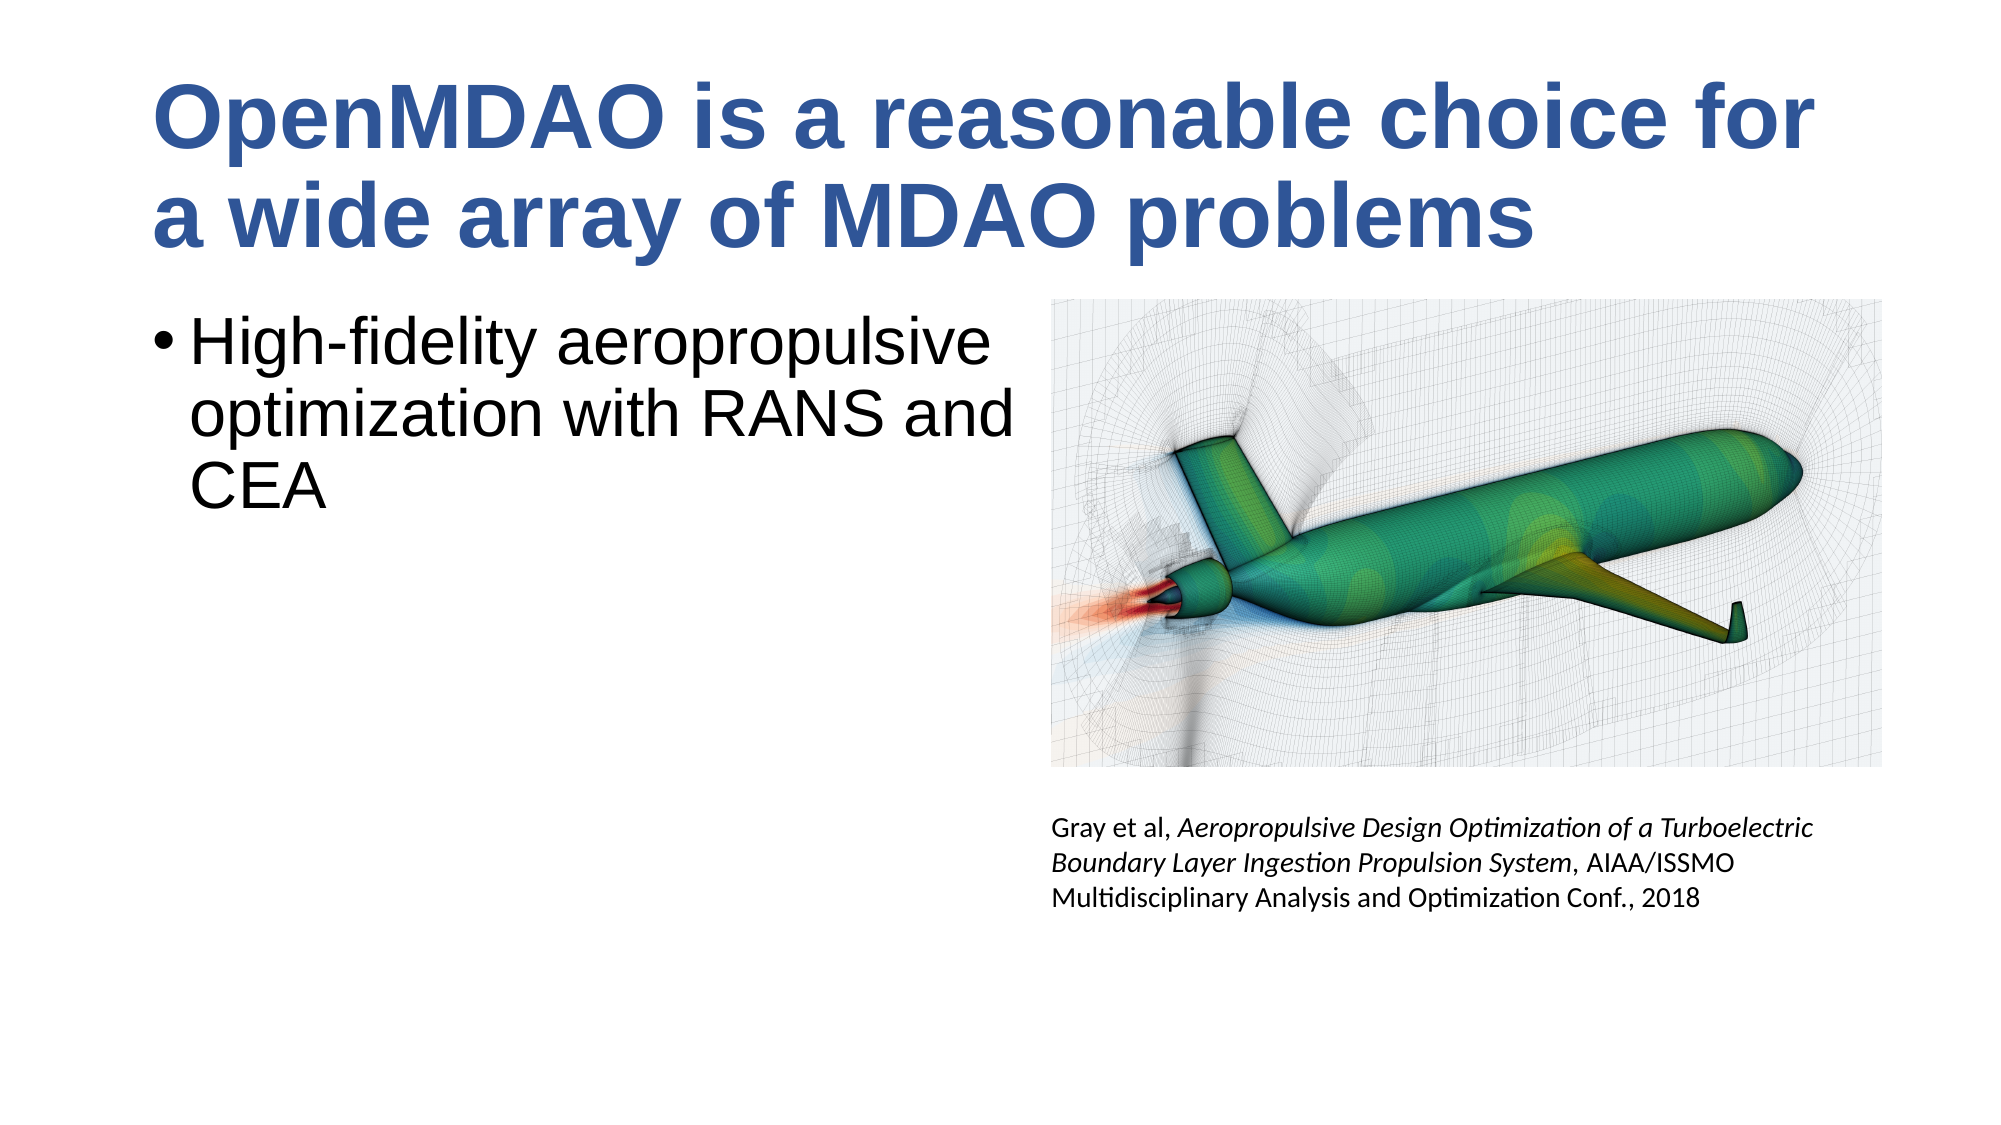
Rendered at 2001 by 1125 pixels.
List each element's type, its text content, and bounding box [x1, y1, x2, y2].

list High-fidelity aeropropulsive optimization with RANS and CEA [137, 299, 1052, 1014]
title OpenMDAO is a reasonable choice for a wide array of MDAO problems [137, 59, 1863, 278]
picture [1051, 299, 1883, 767]
text_box Gray et al, Aeropropulsive Design Optimization of a Turboelectric Boundary Layer Ingestion Propulsion System, AIAA/ISSMO Multidisciplinary Analysis and Optimization Conf., 2018 [1036, 800, 1838, 921]
